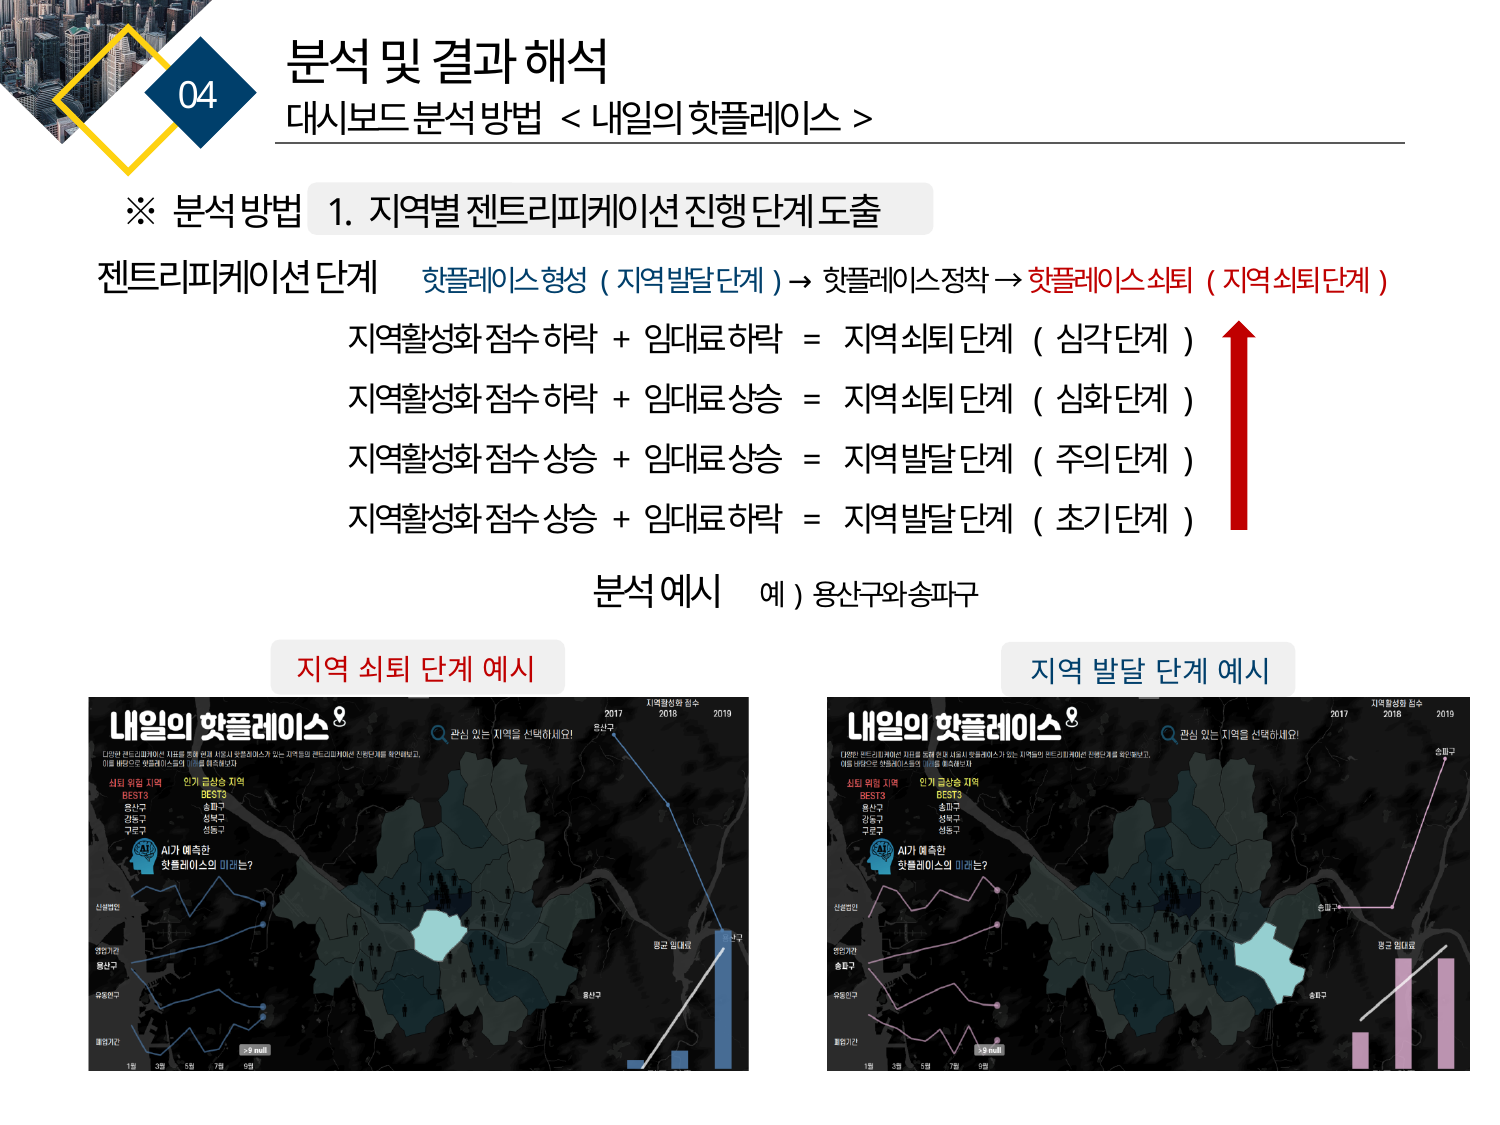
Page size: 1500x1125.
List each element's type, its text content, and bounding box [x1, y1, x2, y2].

picture [827, 697, 1470, 1071]
text_box [269, 638, 567, 696]
text_box 지역 발달 단계 예시 [1016, 646, 1287, 697]
text_box 젠트리피케이션 단계 핫플레이스 형성 (지역 발달 단계) → 핫플레이스 정착 → 핫플레이스 쇠퇴 (지역 쇠퇴 단계) 지역활성화 점수 하락 + 임대료 하락 = 지역 쇠퇴 단계 ( 심각 단계 ) 지역활성화 점수 하락 + 임대료 상승 = 지역 쇠퇴 단계 ( 심화 단계 ) 지역활성화 점수 상승 + 임대료 상승 = 지역 발달 단계 ( 주의 단계 ) 지역활성화 점수 상승 + 임대료 하락 = 지역 발달 단계 ( 초기 단계 ) [81, 246, 1460, 546]
picture [86, 697, 749, 1071]
text_box 분석 예시 예) 용산구와 송파구 [577, 560, 1363, 620]
text_box [1219, 319, 1259, 531]
text_box 지역 쇠퇴 단계 예시 [281, 644, 552, 694]
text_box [0, 0, 1405, 151]
text_box ※ 분석 방법 1. 지역별 젠트리피케이션 진행 단계 도출 [107, 181, 1075, 241]
text_box [1000, 640, 1297, 697]
